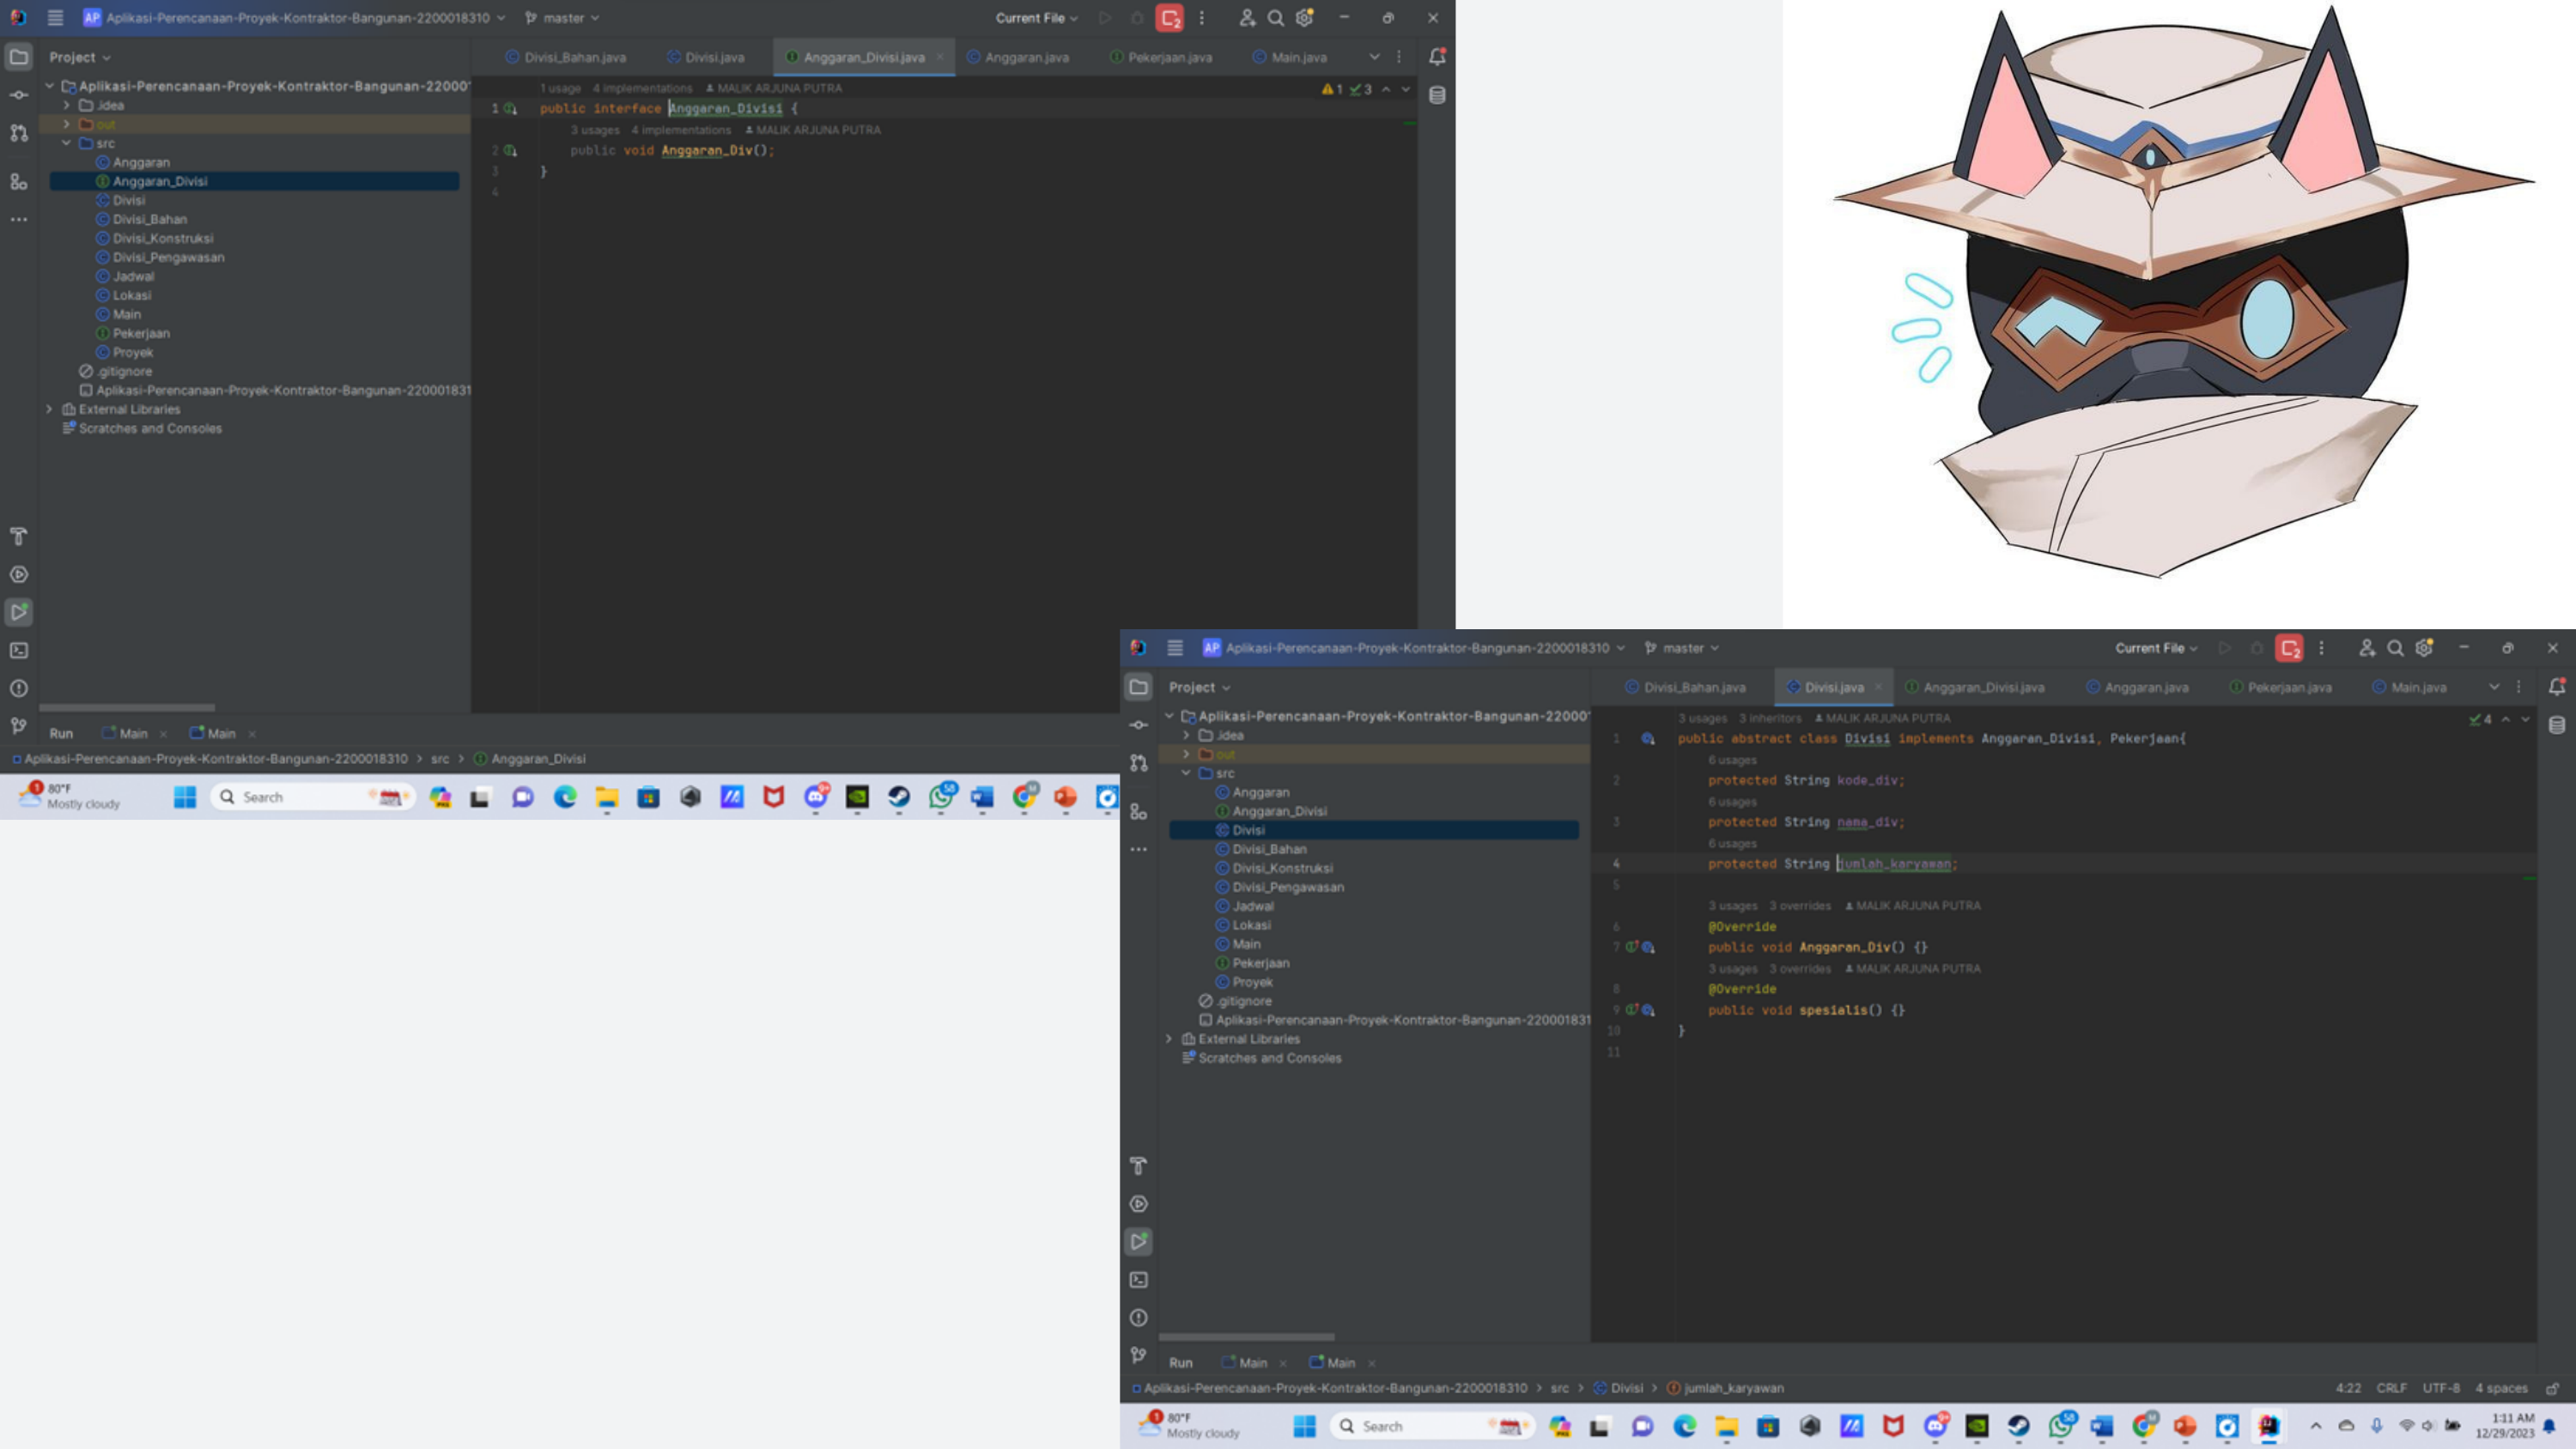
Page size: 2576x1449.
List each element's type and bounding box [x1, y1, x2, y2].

text_box [1120, 629, 2576, 1449]
text_box [0, 0, 1456, 820]
text_box [1783, 0, 2576, 629]
